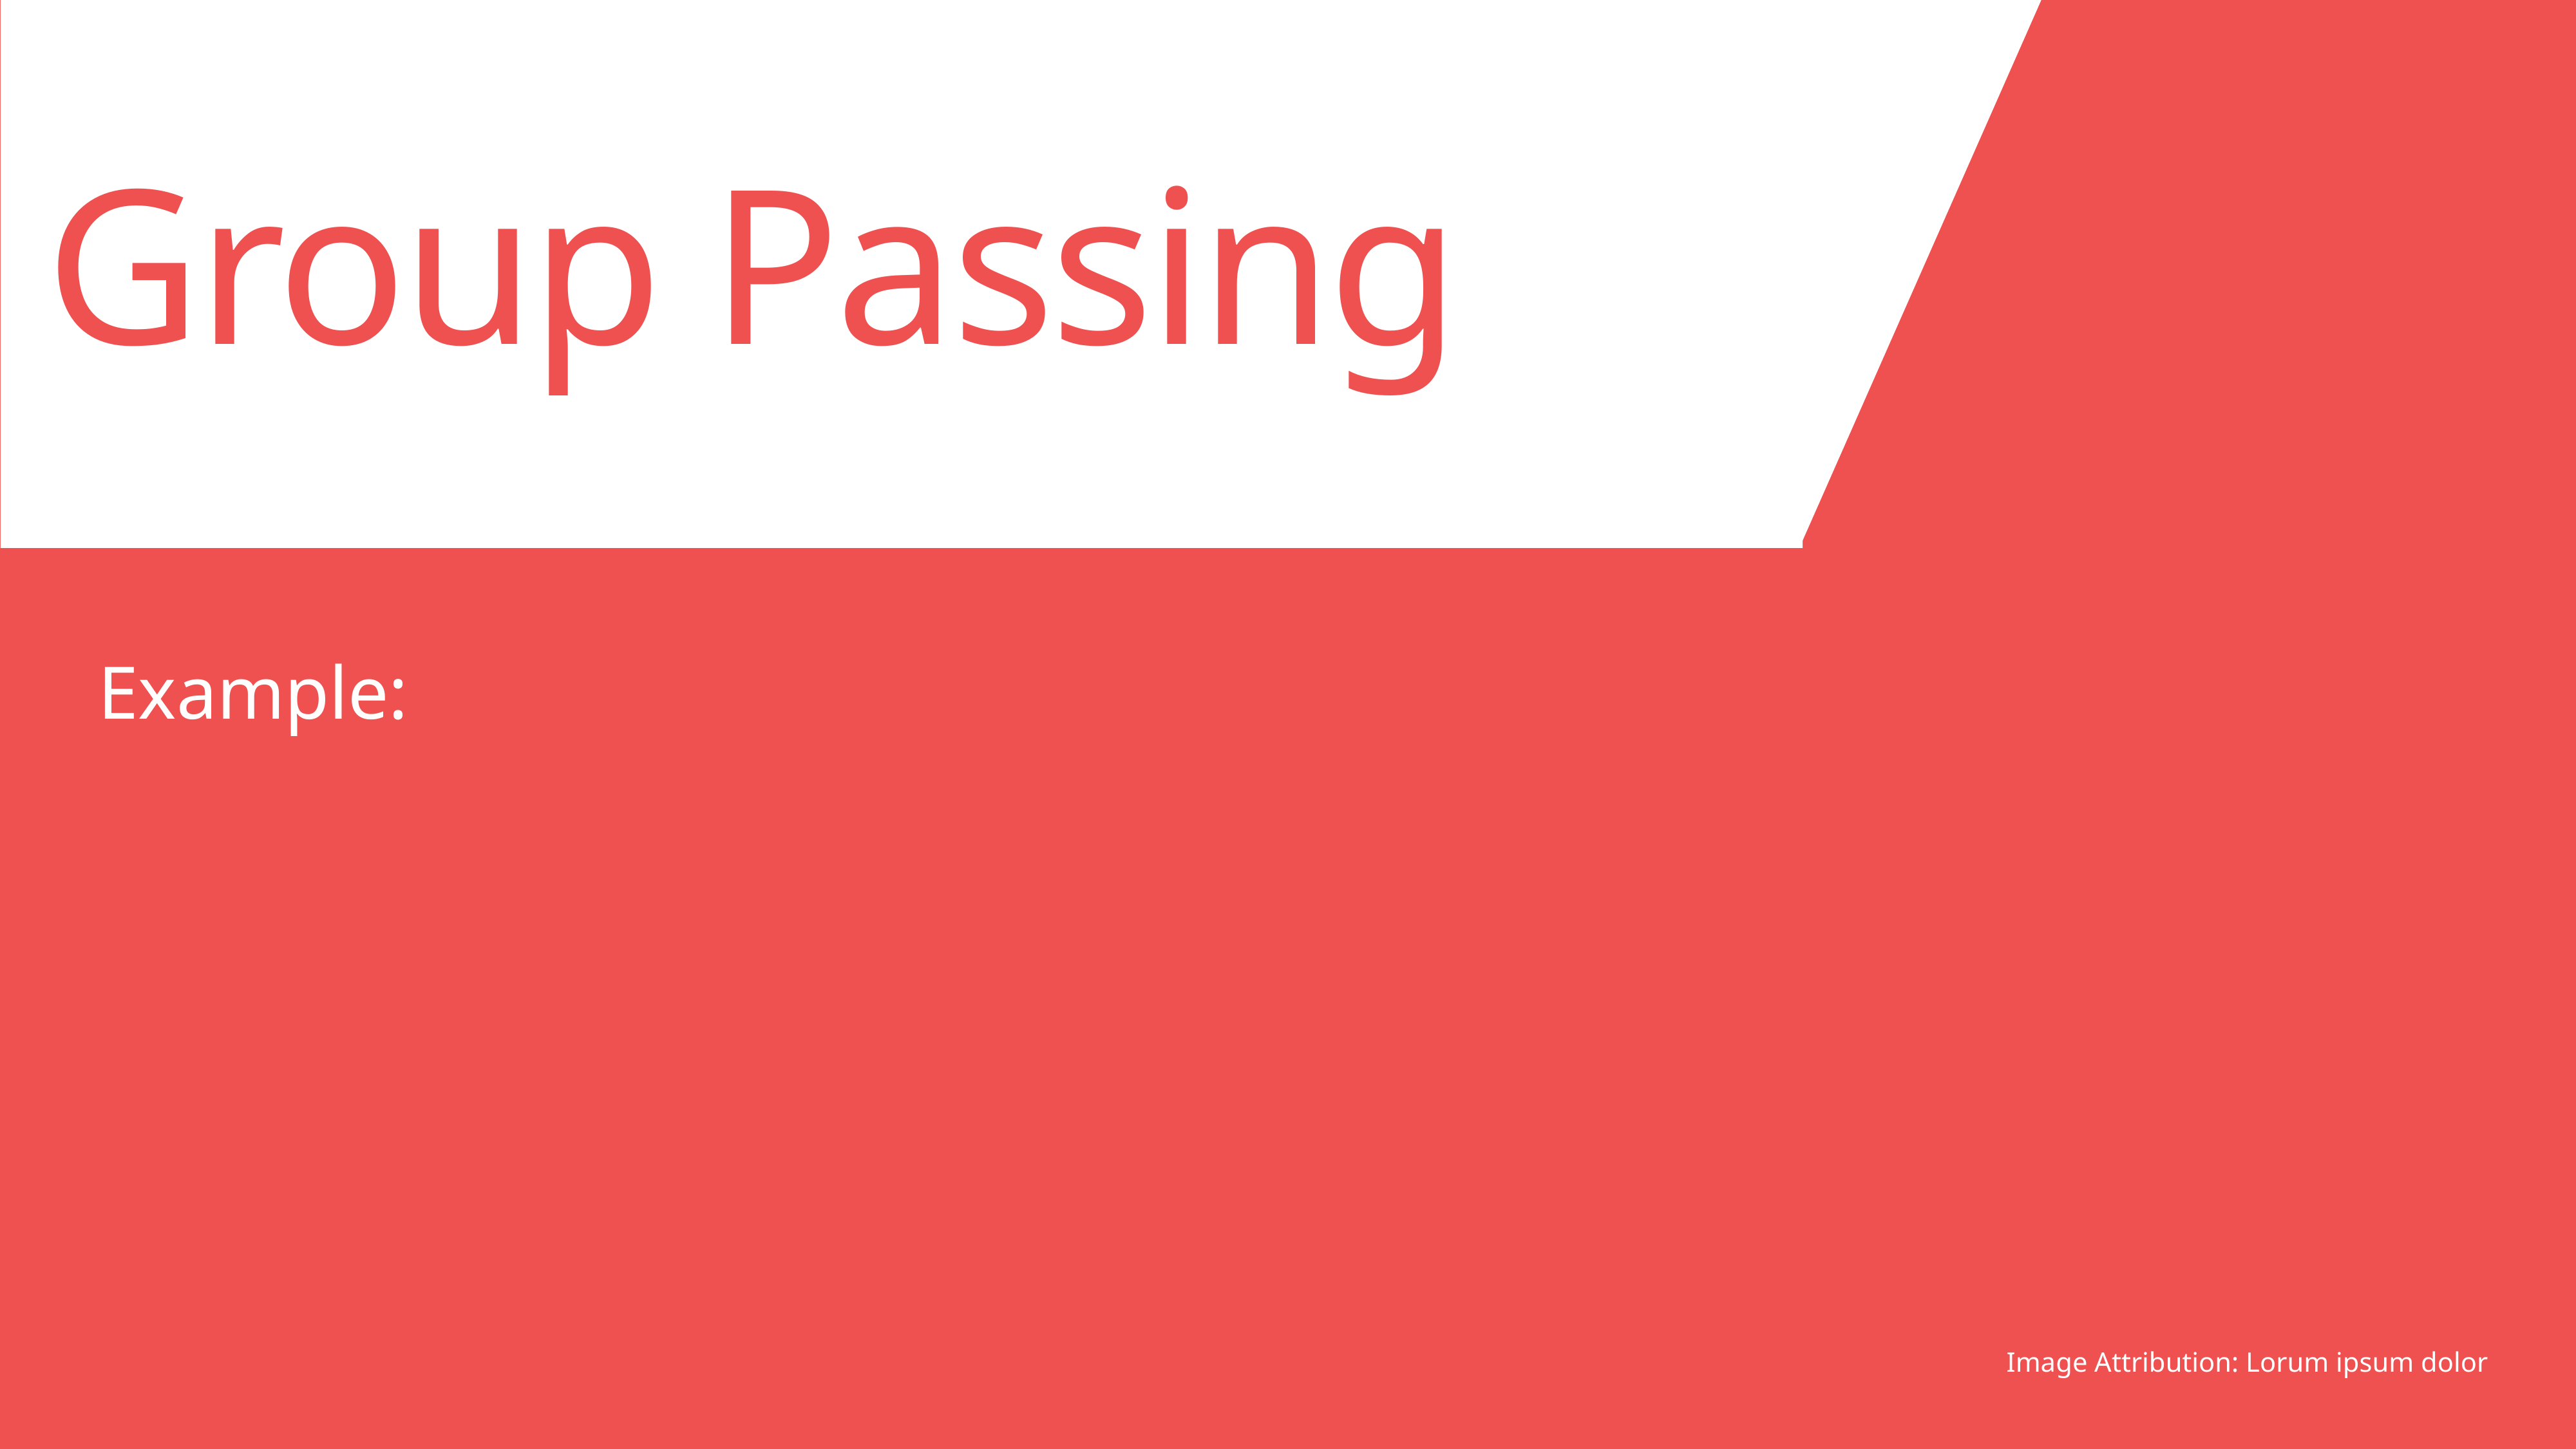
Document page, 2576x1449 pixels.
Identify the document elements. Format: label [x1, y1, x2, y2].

text_box [0, 0, 2522, 1385]
